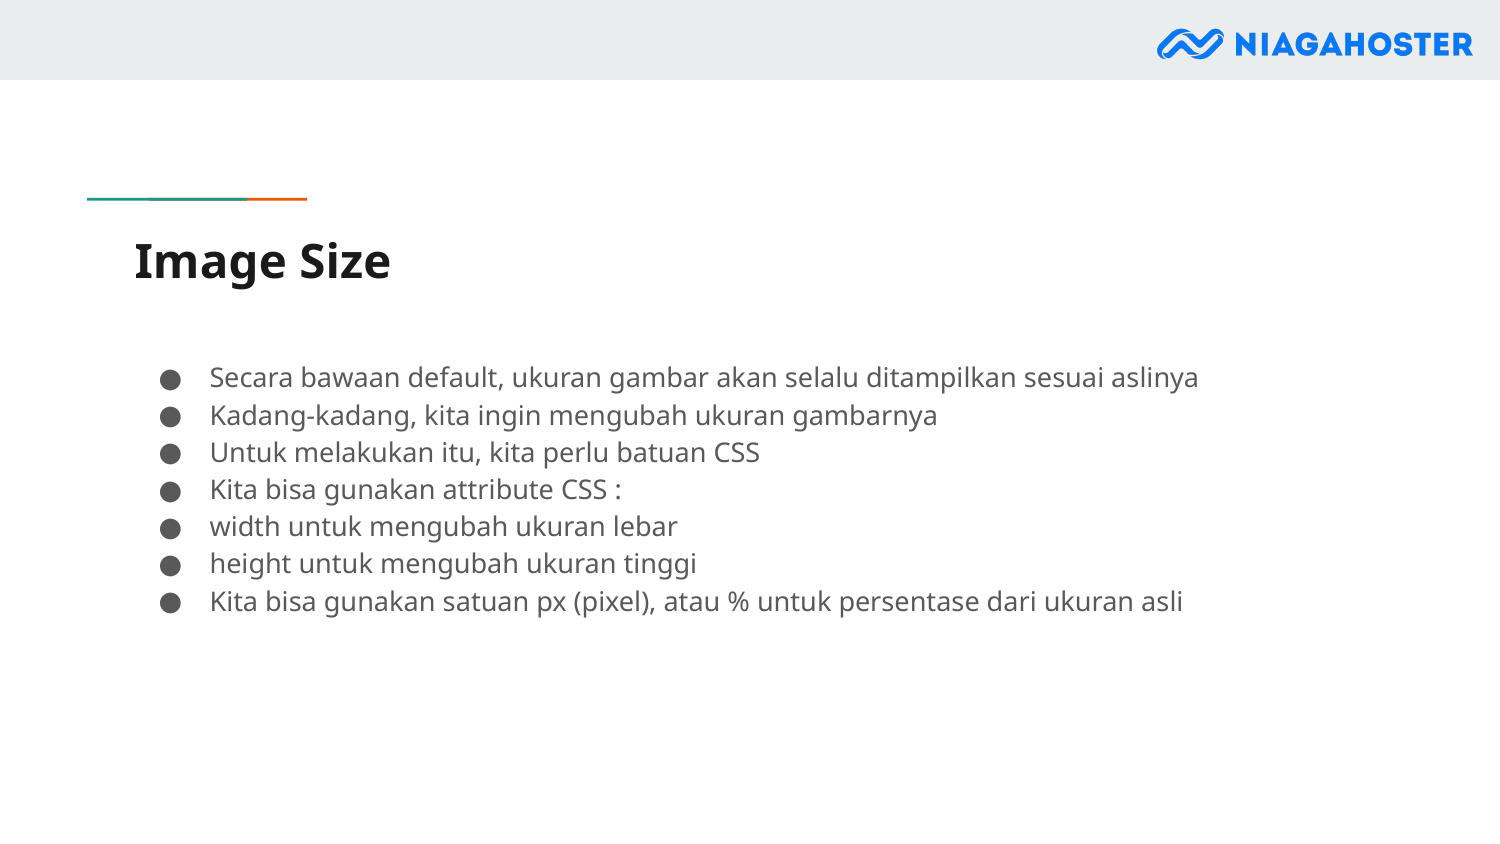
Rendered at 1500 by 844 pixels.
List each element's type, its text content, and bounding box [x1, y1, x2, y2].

picture [1130, 0, 1500, 89]
title Image Size [119, 216, 1381, 305]
list Secara bawaan default, ukuran gambar akan selalu ditampilkan sesuai aslinya Kadang-kadang, kita ingin mengubah ukuran gambarnya Untuk melakukan itu, kita perlu batuan CSS Kita bisa gunakan attribute CSS : width untuk mengubah ukuran lebar height untuk mengubah ukuran tinggi Kita bisa gunakan satuan px (pixel), atau % untuk persentase dari ukuran asli [119, 341, 1381, 712]
